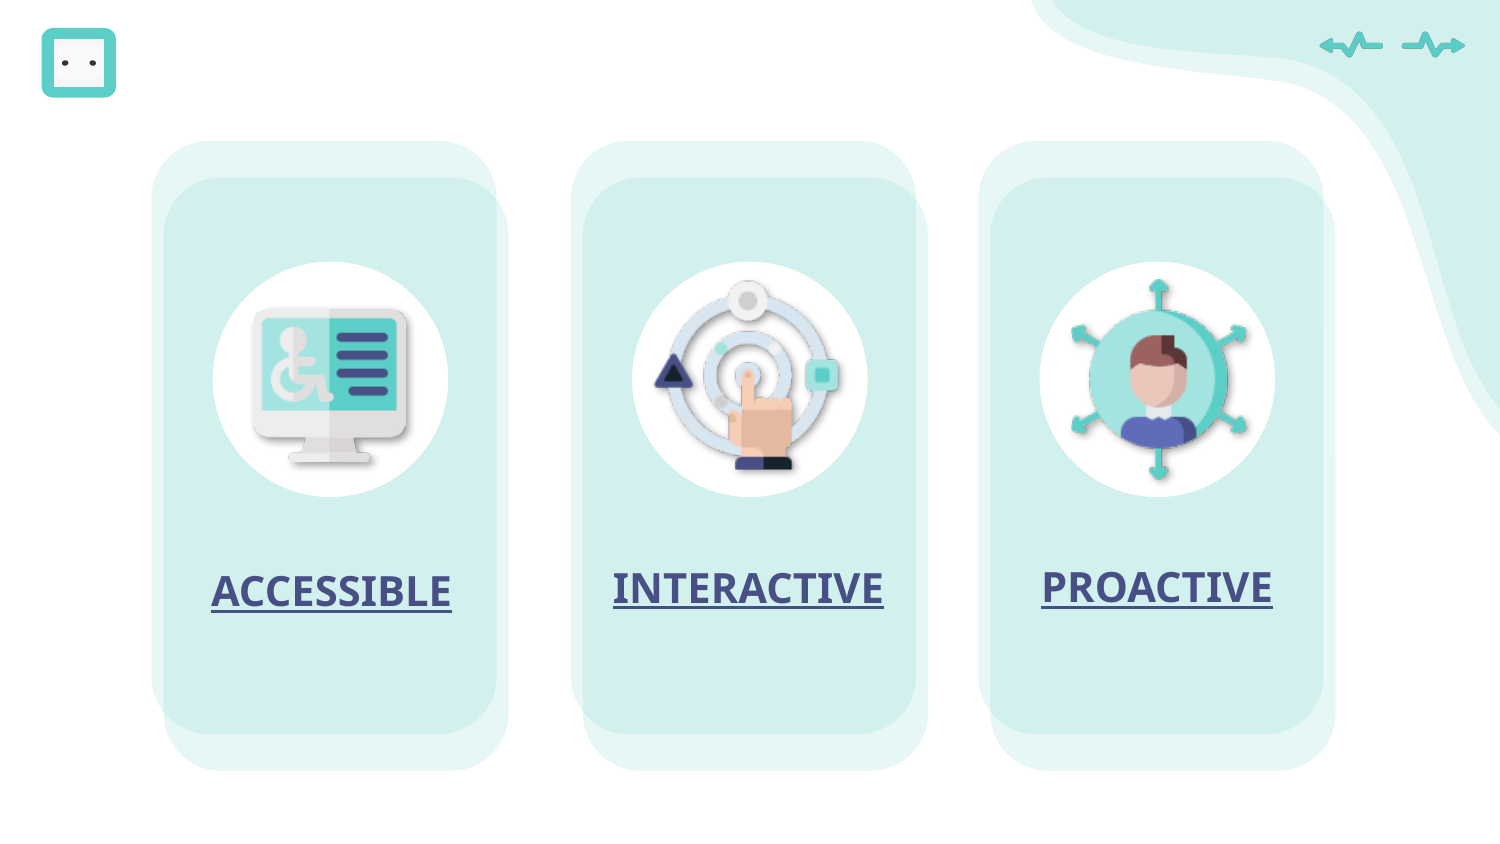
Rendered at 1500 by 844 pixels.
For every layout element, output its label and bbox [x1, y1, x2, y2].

picture [1071, 279, 1272, 480]
text_box [978, 140, 1336, 771]
text_box [41, 27, 117, 98]
text_box [151, 140, 509, 771]
picture [646, 275, 847, 477]
text_box [570, 140, 929, 771]
picture [252, 309, 406, 462]
picture [1401, 30, 1466, 58]
picture [1319, 30, 1384, 58]
